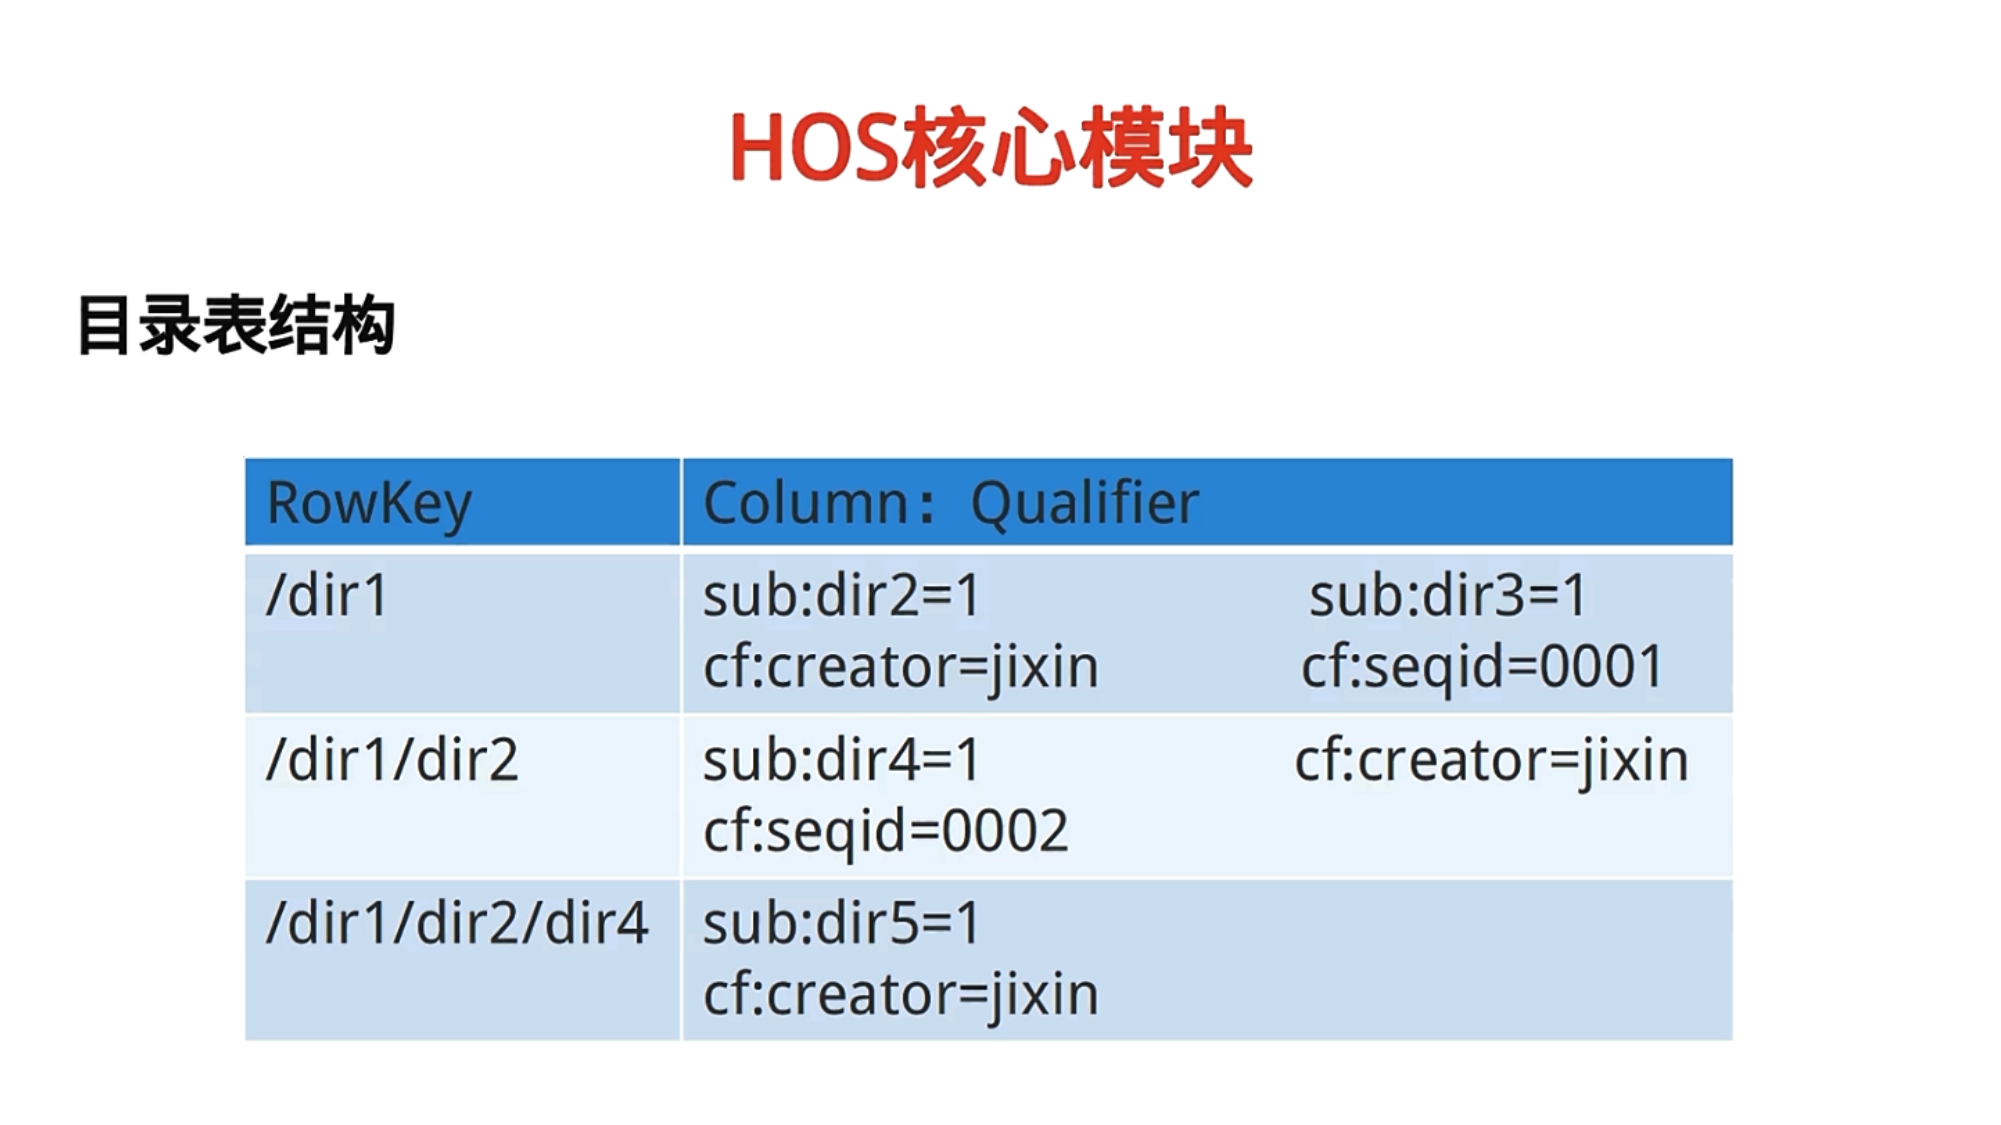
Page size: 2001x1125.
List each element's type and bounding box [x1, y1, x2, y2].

picture [27, 68, 1922, 1080]
